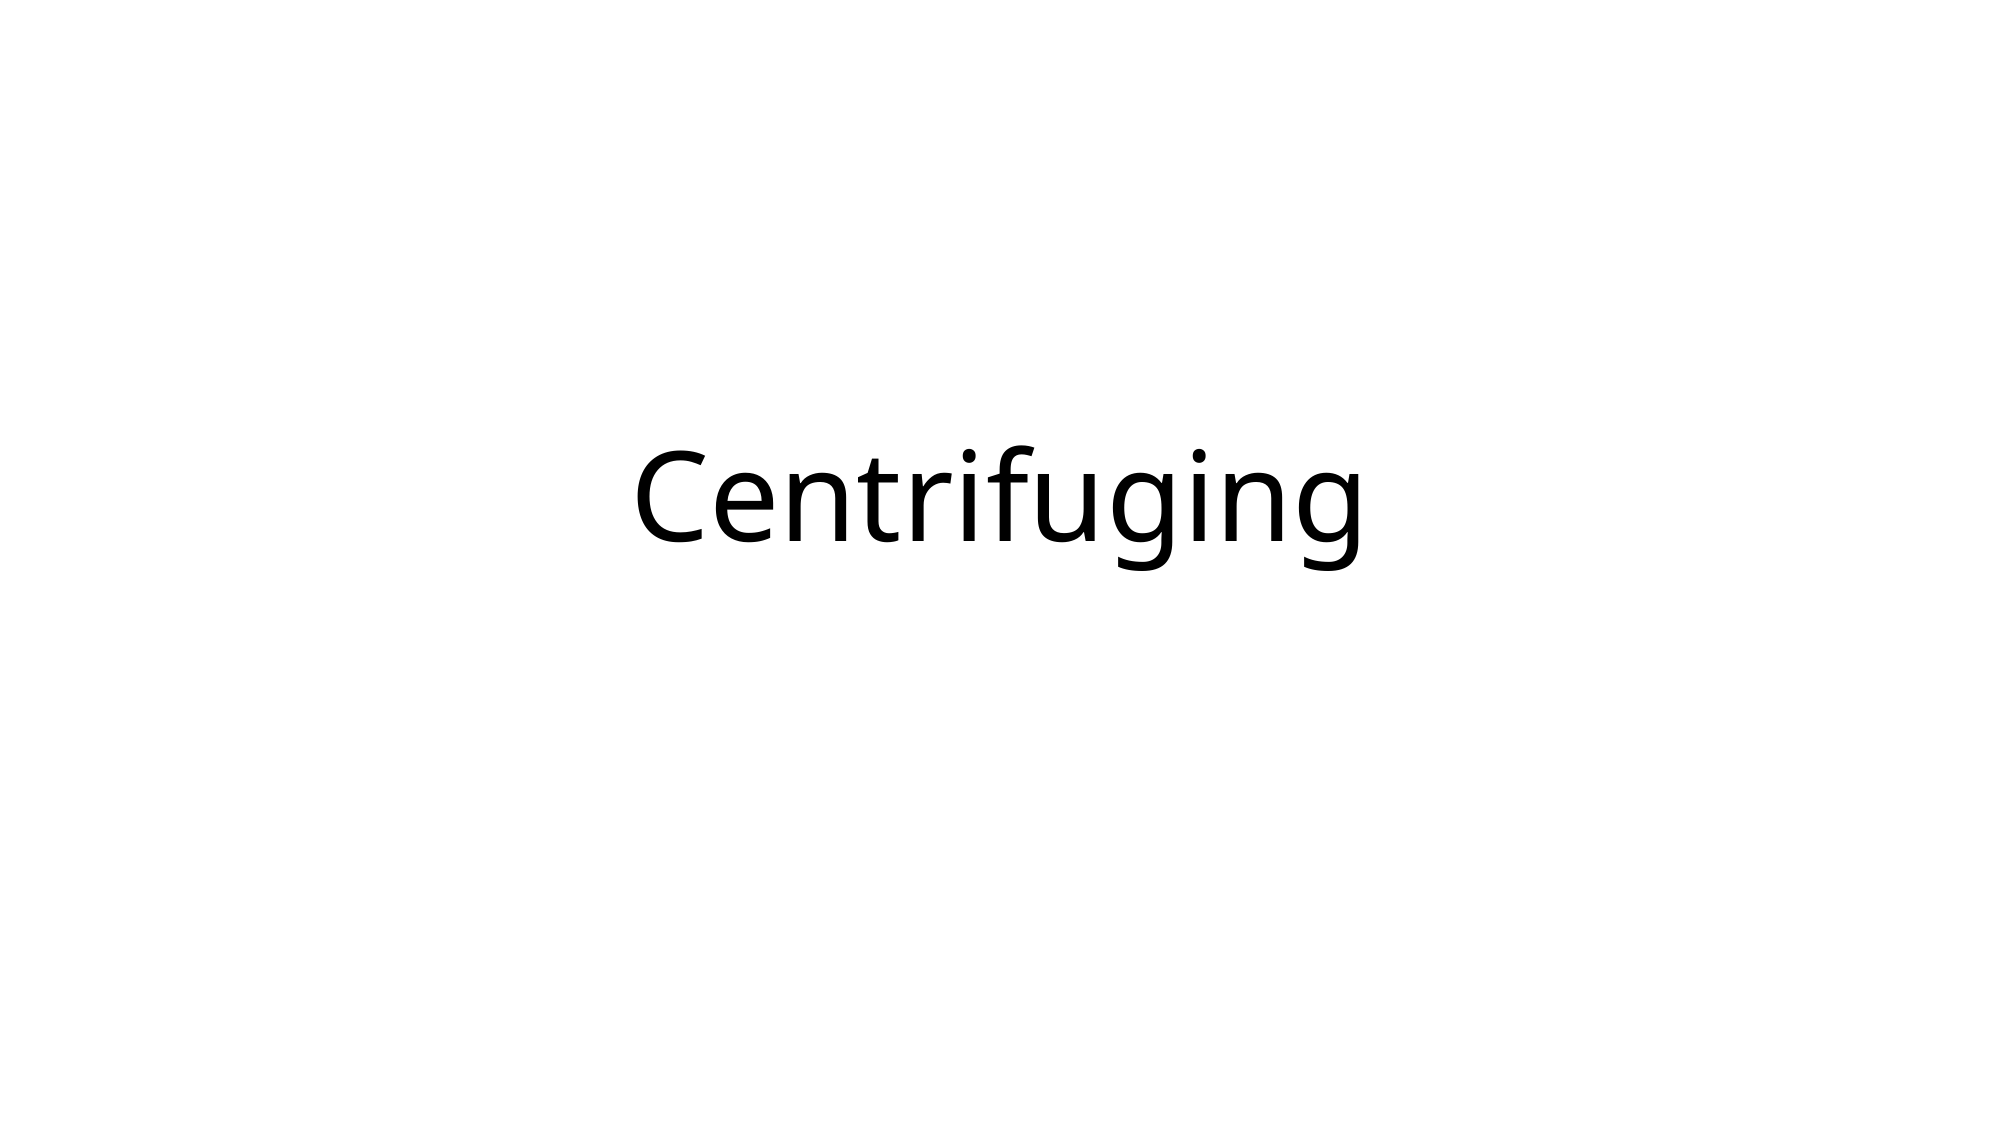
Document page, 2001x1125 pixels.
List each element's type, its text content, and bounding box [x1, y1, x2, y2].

title Centrifuging [249, 184, 1750, 576]
